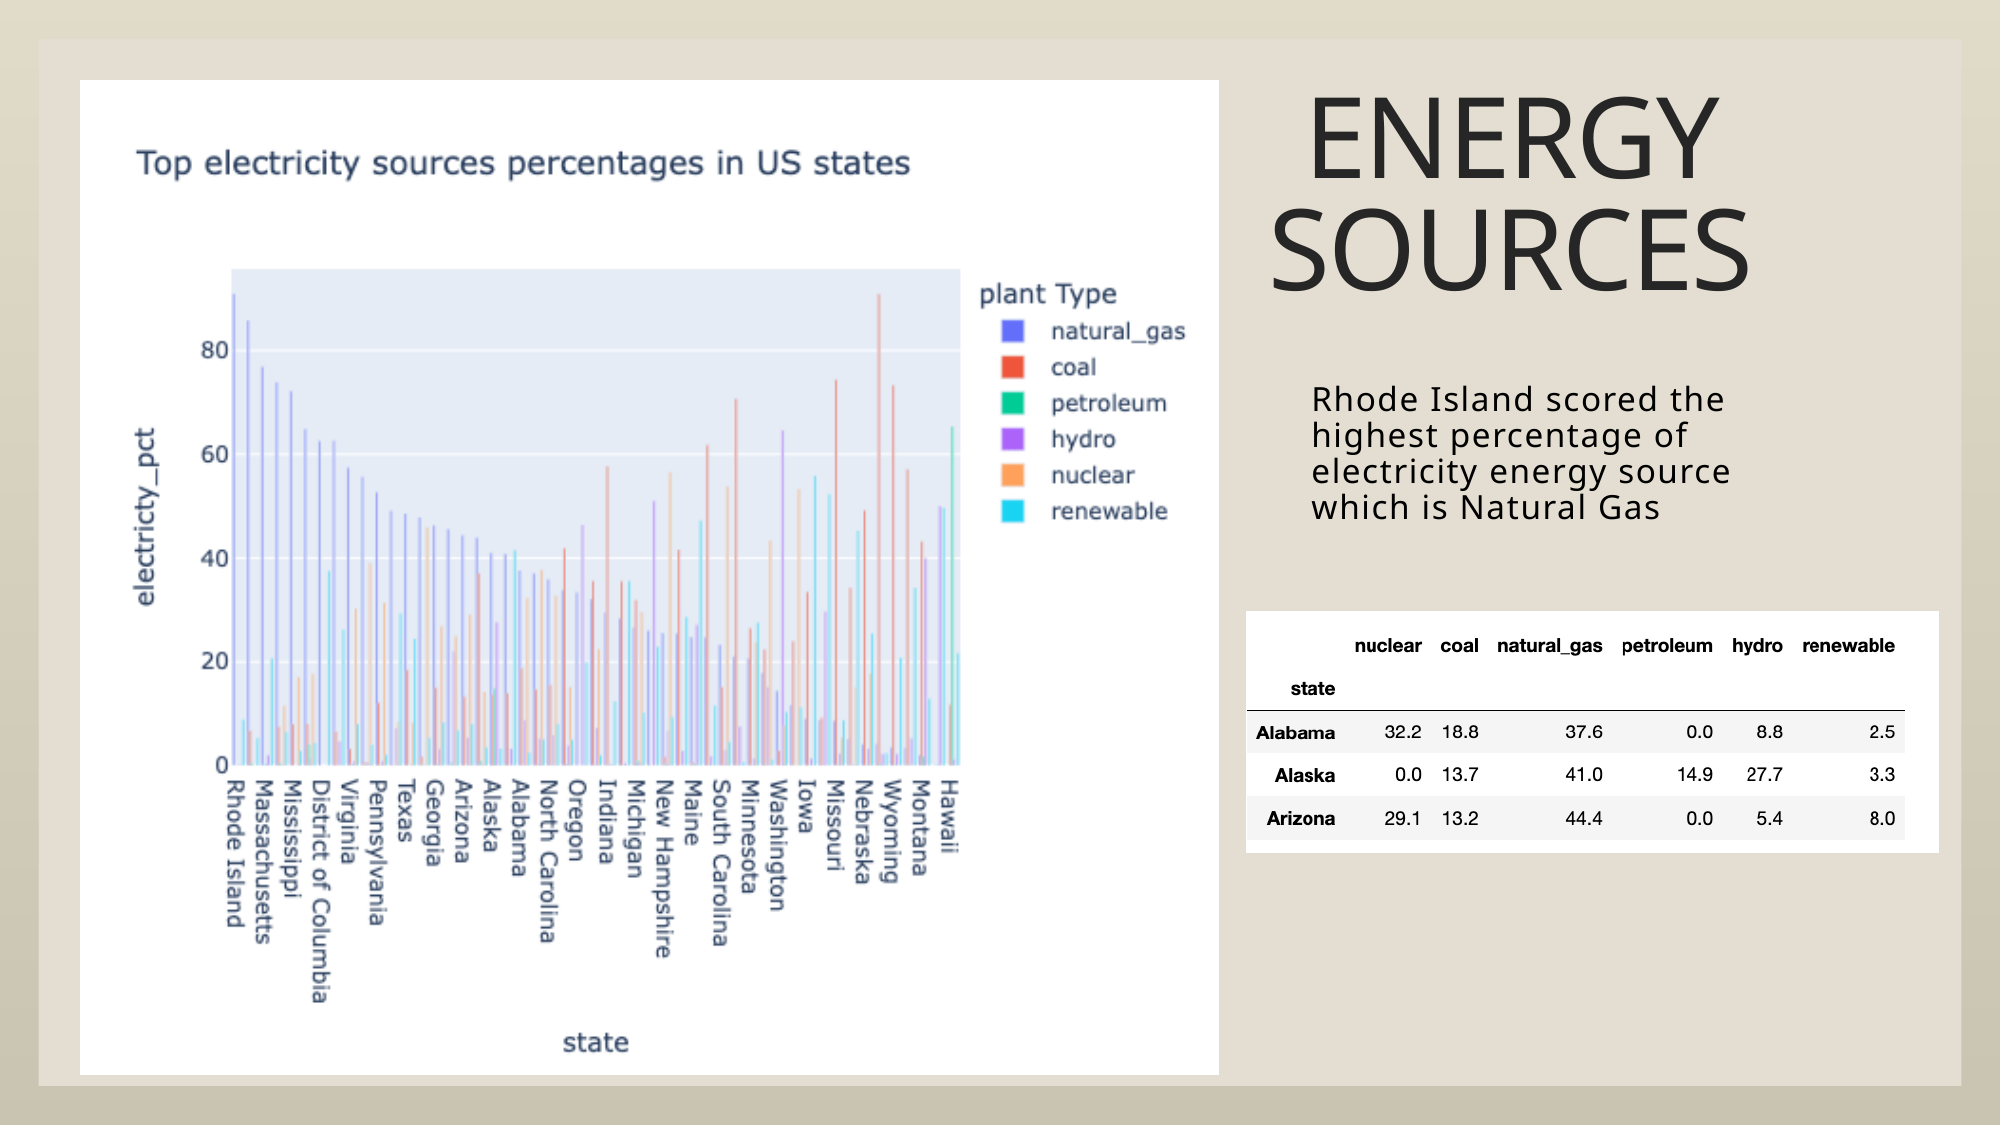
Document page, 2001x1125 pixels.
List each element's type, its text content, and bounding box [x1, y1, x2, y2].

title ENERGY SOURCES [1223, 80, 1804, 321]
list Rhode Island scored the highest percentage of electricity energy source which is Natural Gas [1296, 375, 1849, 608]
picture [80, 80, 1219, 1075]
picture [1246, 611, 1939, 853]
